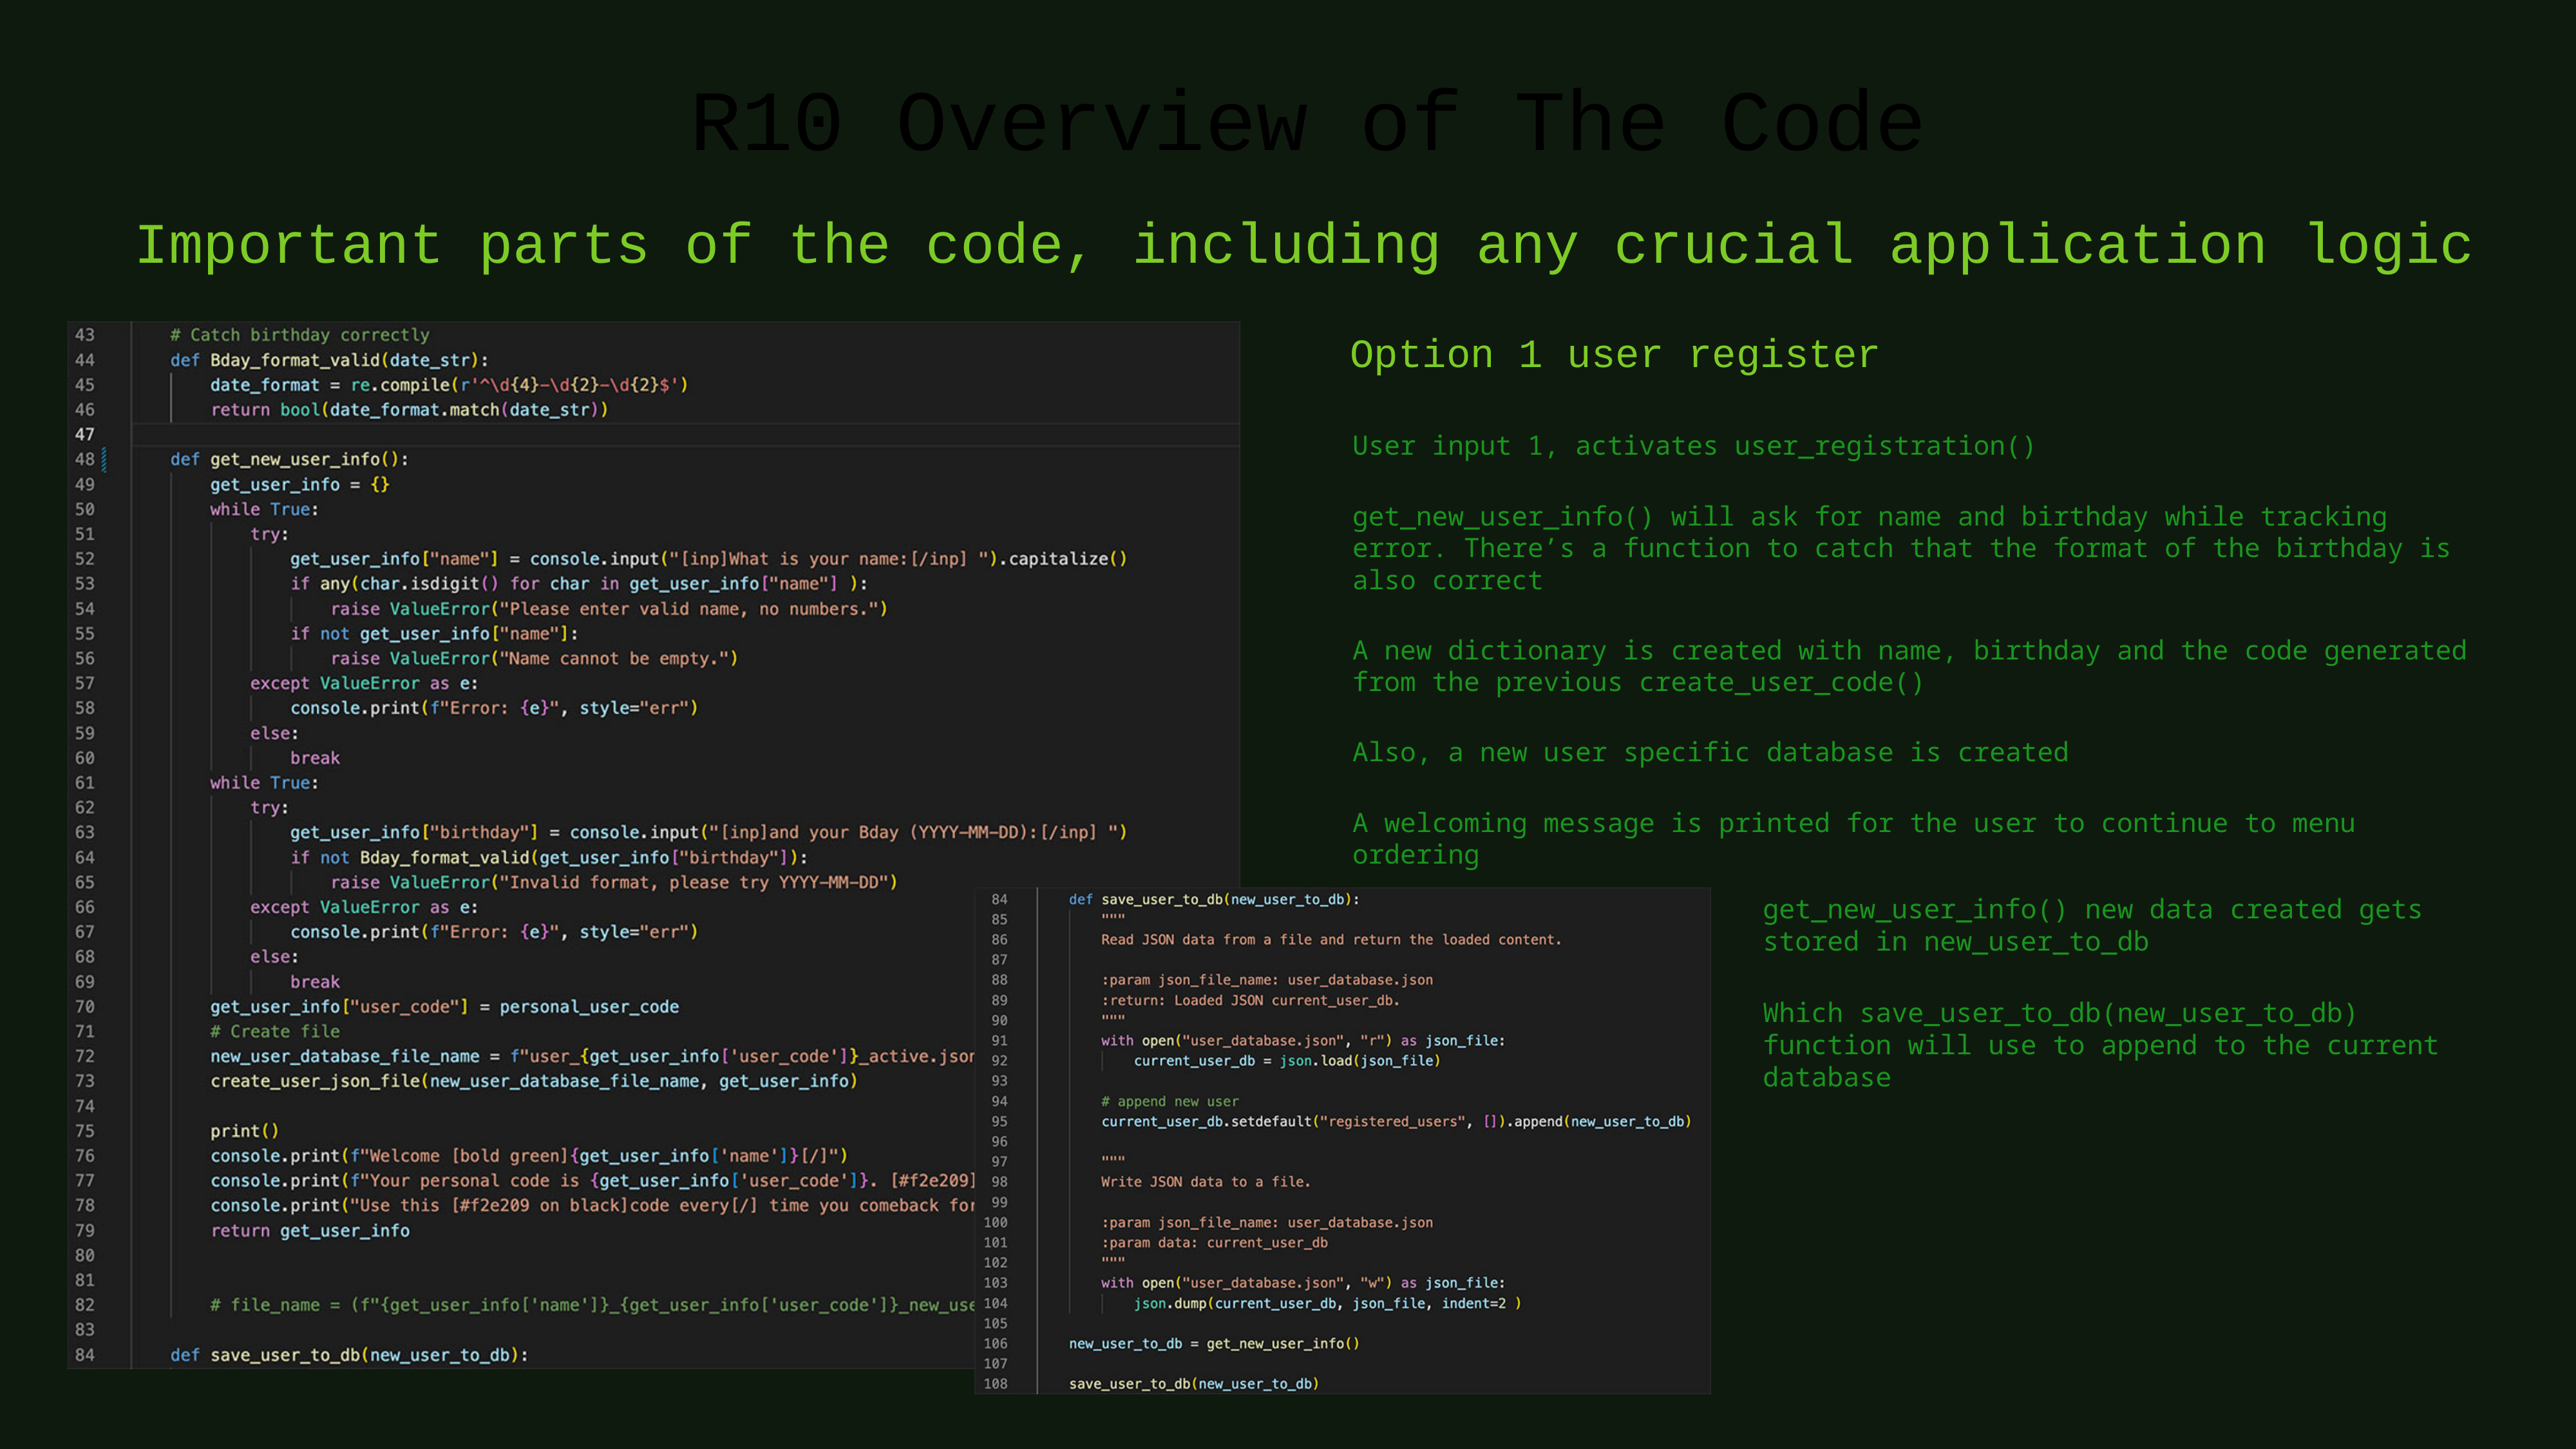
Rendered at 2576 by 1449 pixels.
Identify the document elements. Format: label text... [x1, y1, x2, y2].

text_box Important parts of the code, including any crucial application logic [129, 200, 2488, 281]
text_box Option 1 user register [1345, 321, 2118, 383]
title R10 Overview of The Code [57, 64, 2559, 173]
text_box User input 1, activates user_registration() get_new_user_info() will ask for name and birthday while tracking error. There’s a function to catch that the format of the birthday is also correct A new dictionary is created with name, birthday and the code generated from the previous create_user_code() Also, a new user specific database is created A welcoming message is printed for the user to continue to menu ordering [1347, 423, 2477, 875]
picture [67, 321, 1711, 1394]
text_box get_new_user_info() new data created gets stored in new_user_to_db Which save_user_to_db(new_user_to_db) function will use to append to the current database [1757, 886, 2462, 1385]
